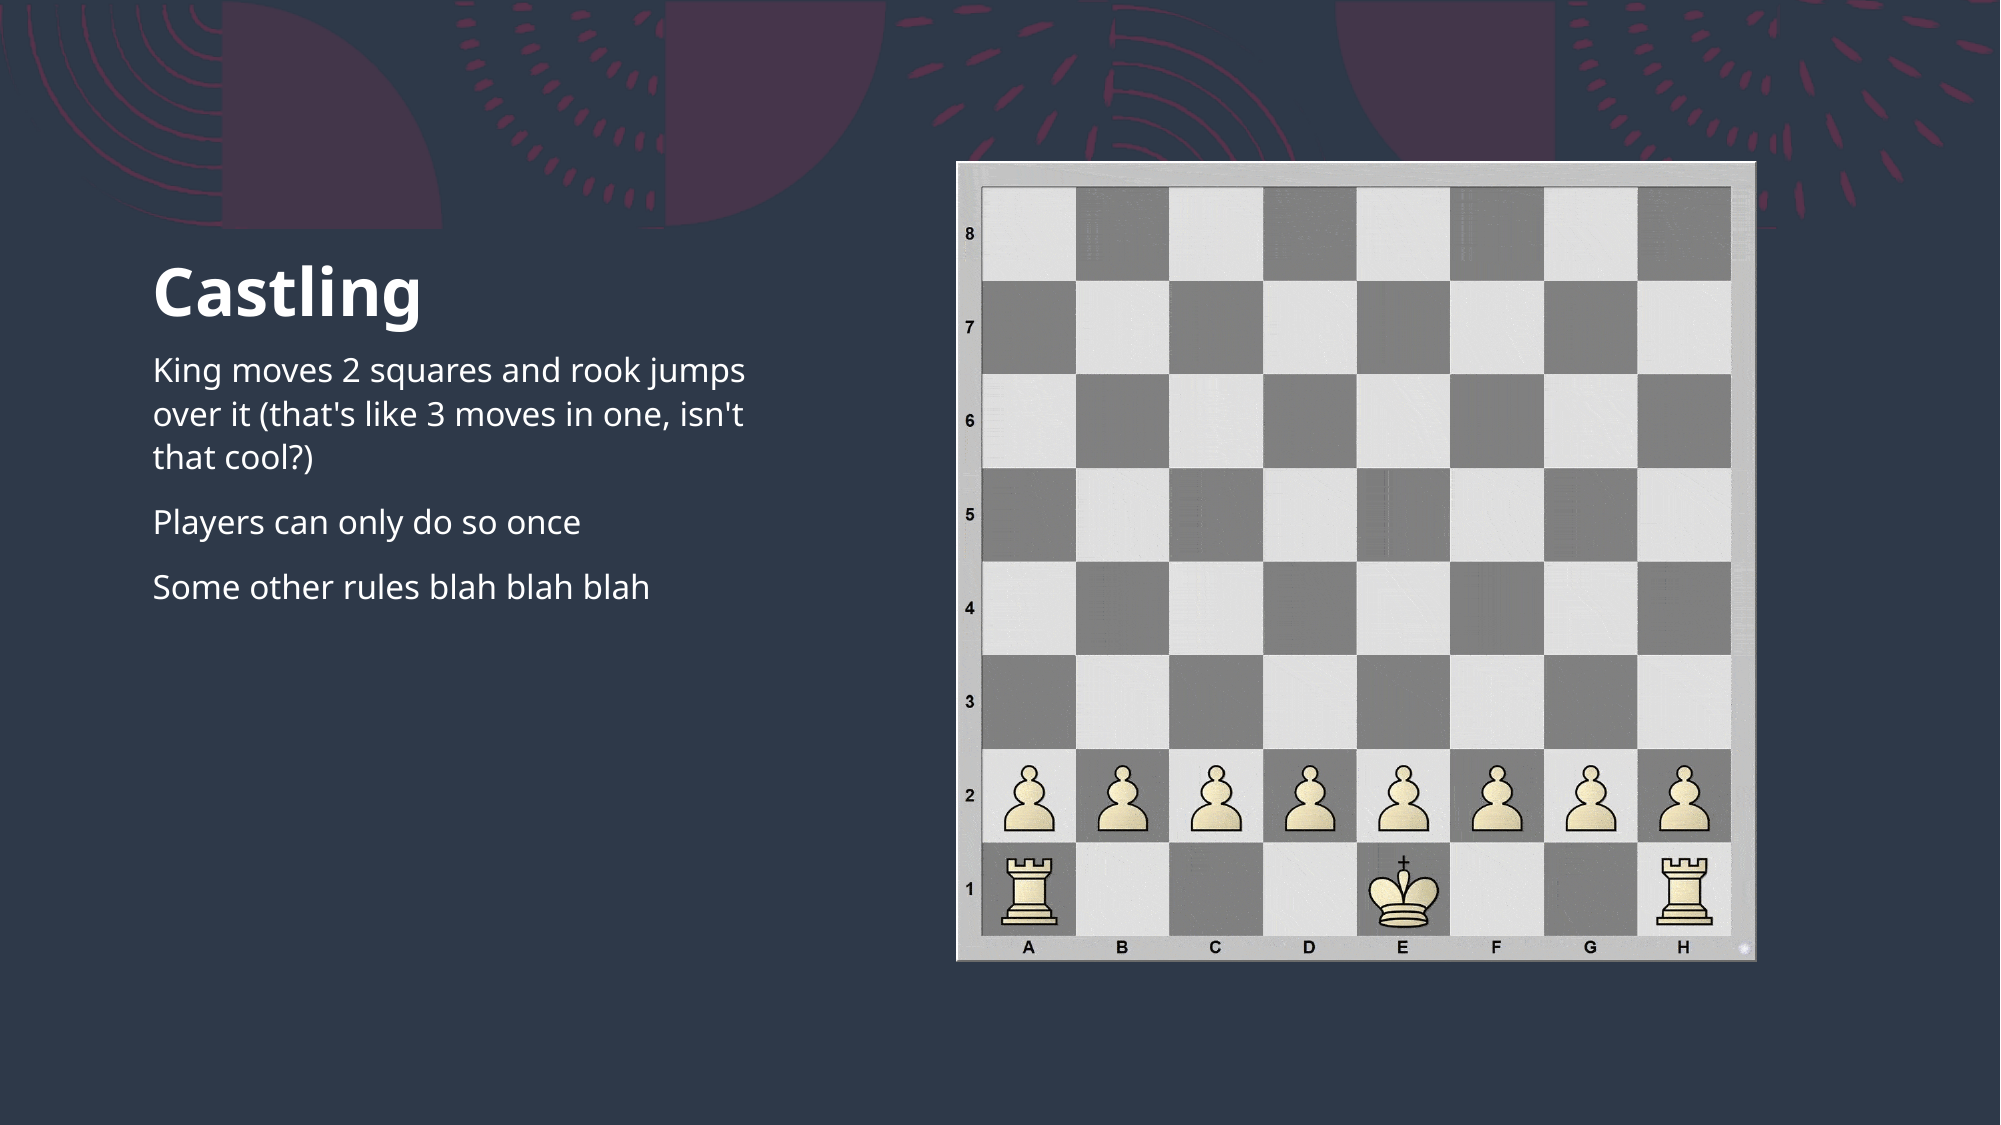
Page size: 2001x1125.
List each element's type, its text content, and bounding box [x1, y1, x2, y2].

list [956, 161, 1757, 962]
list King moves 2 squares and rook jumps over it (that's like 3 moves in one, isn't that cool?) Players can only do so once Some other rules blah blah blah [137, 337, 783, 963]
title Castling [137, 75, 783, 337]
